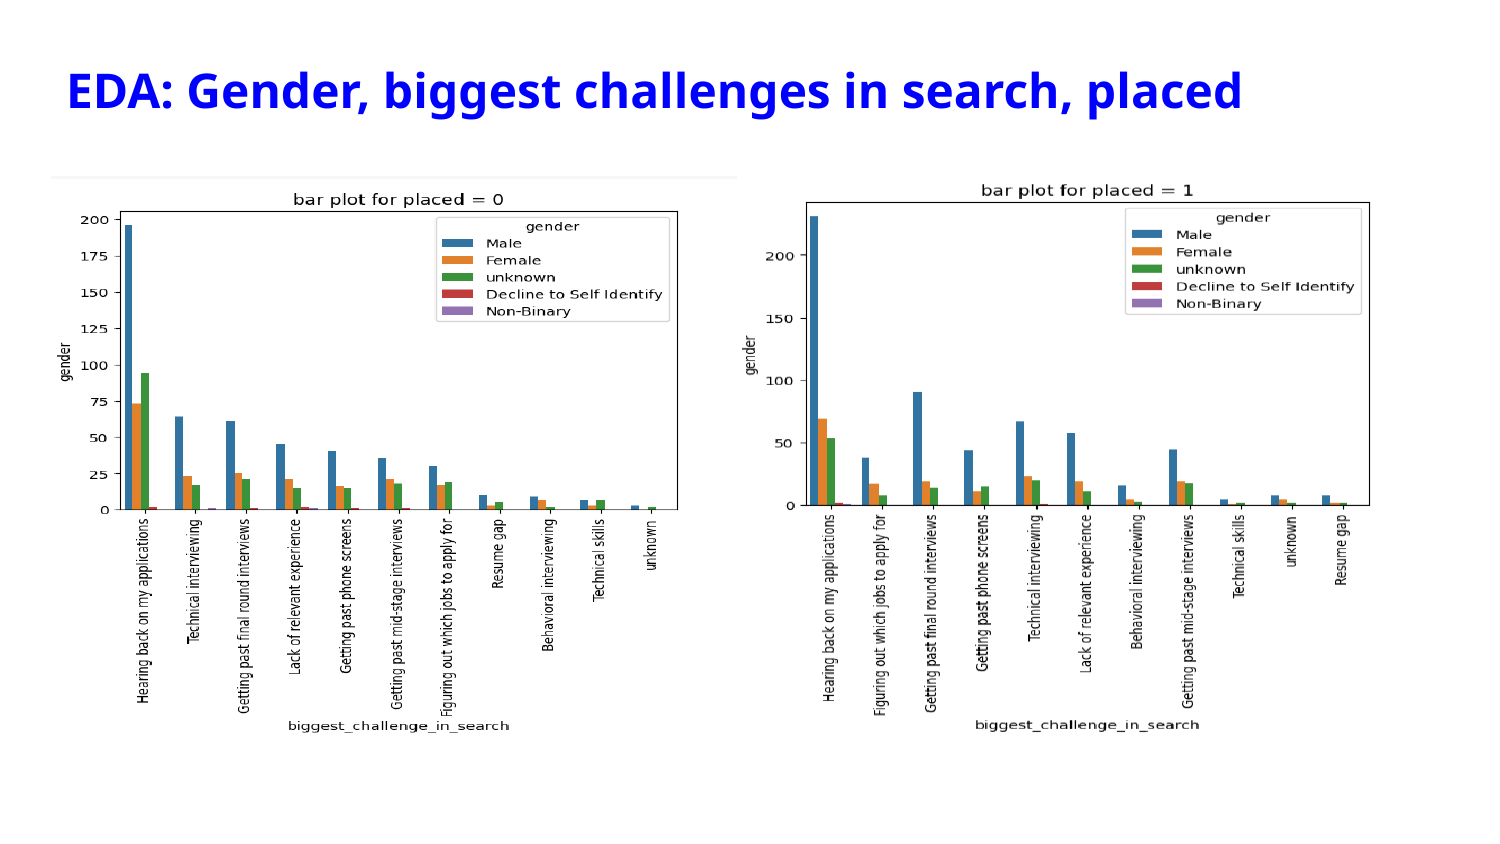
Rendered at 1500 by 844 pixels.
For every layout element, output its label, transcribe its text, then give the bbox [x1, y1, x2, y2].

title EDA: Gender, biggest challenges in search, placed [51, 46, 1449, 167]
picture [50, 176, 1450, 738]
